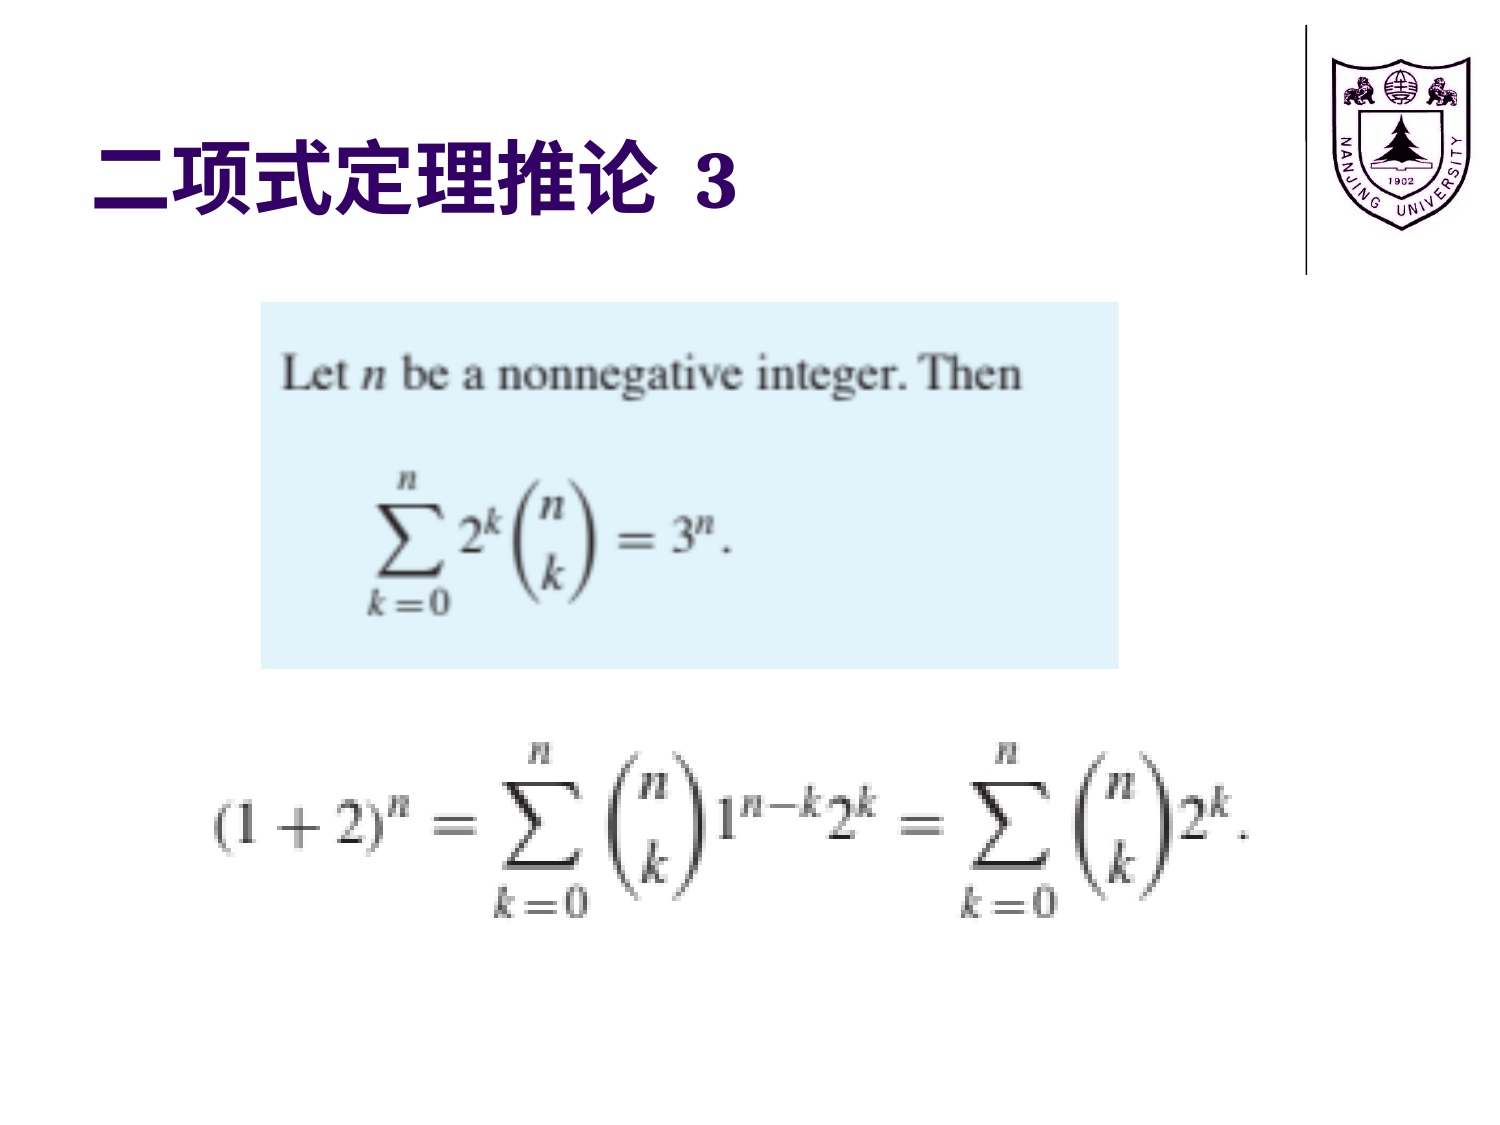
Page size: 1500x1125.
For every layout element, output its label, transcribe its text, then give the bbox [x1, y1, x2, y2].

picture [159, 715, 1318, 977]
picture [260, 302, 1119, 669]
picture [1328, 51, 1481, 235]
title 二项式定理推论 3 [75, 20, 1313, 233]
